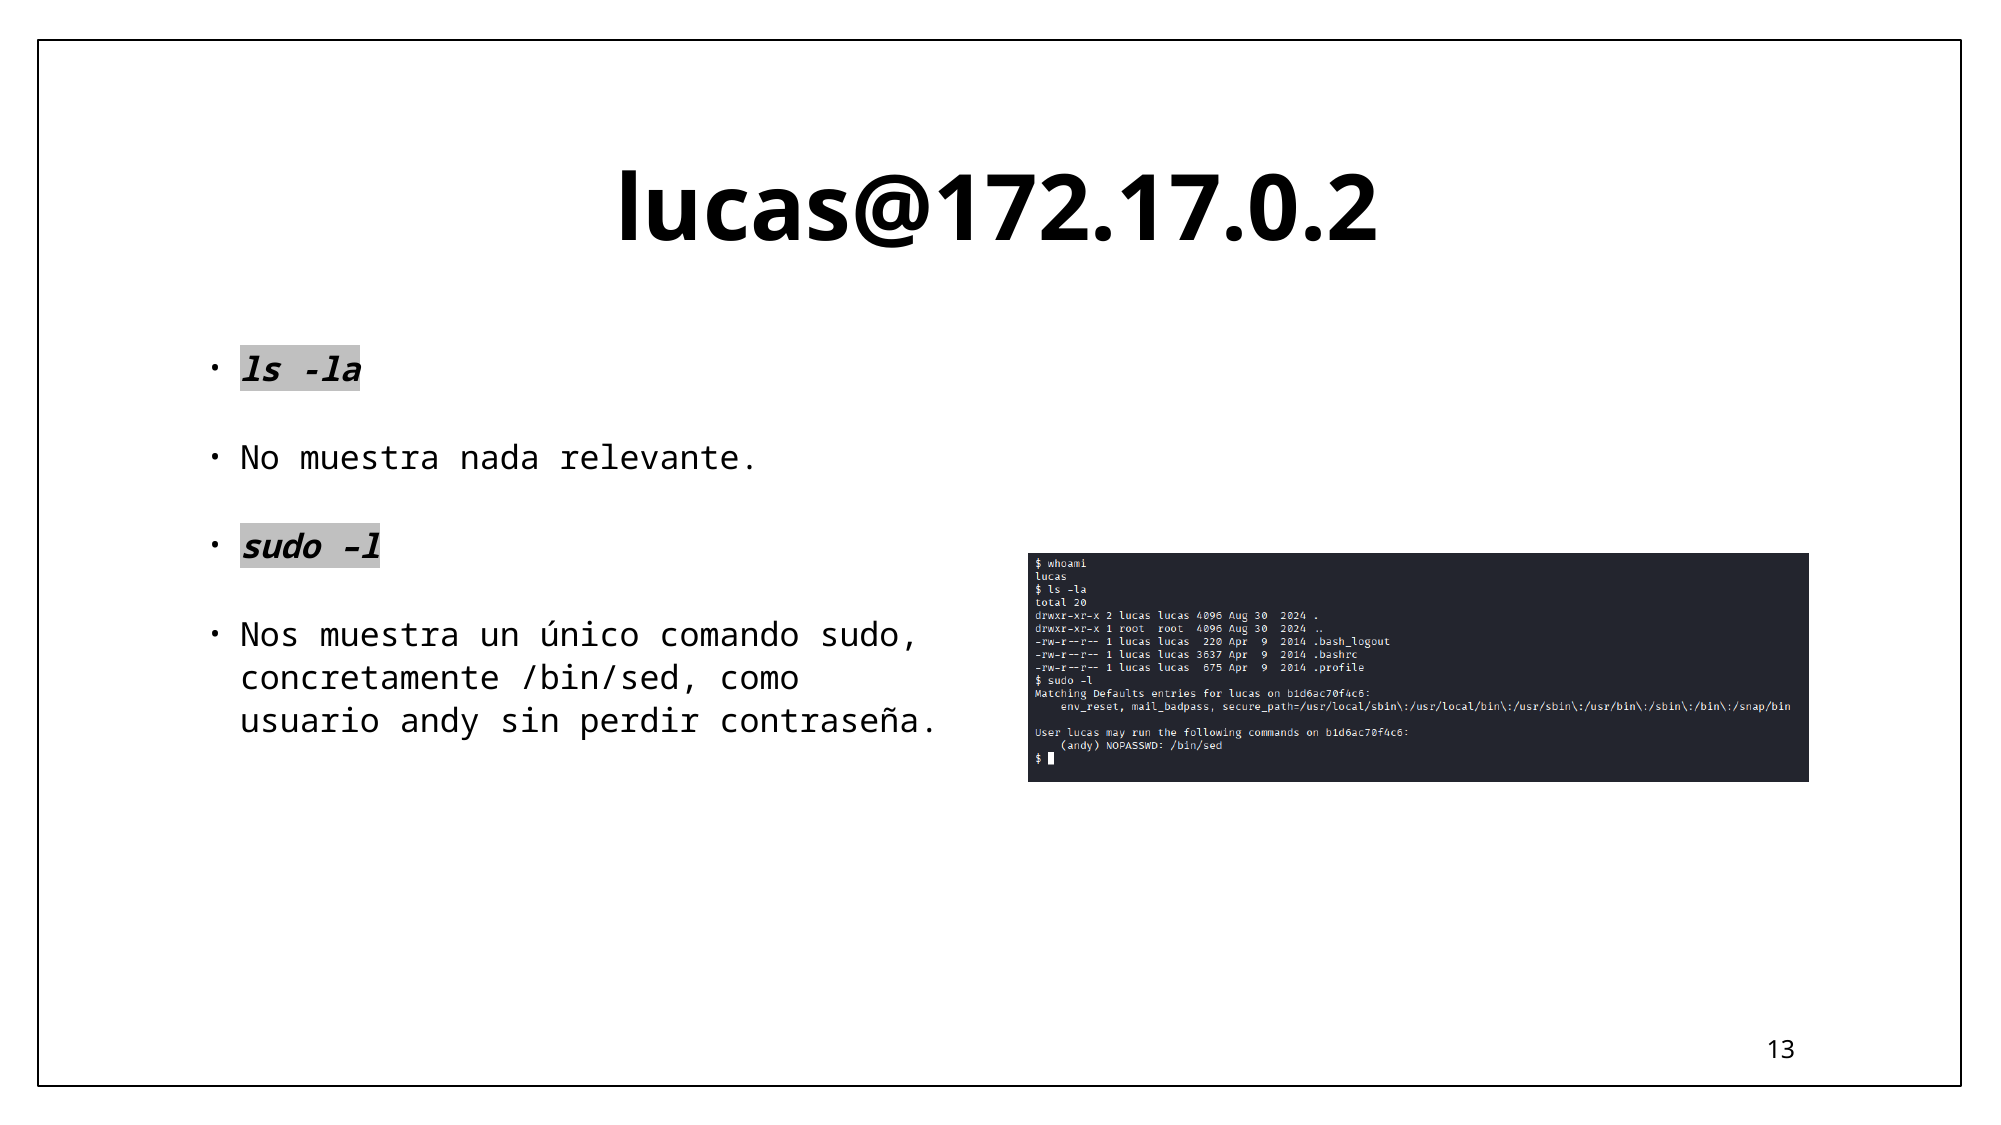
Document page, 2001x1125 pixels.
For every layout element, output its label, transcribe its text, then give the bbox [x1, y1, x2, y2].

title lucas@172.17.0.2 [187, 99, 1808, 323]
slide_number 13 [1530, 1020, 1811, 1081]
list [1027, 553, 1809, 782]
list ls -la No muestra nada relevante. sudo –l Nos muestra un único comando sudo, concretamente /bin/sed, como usuario andy sin perdir contraseña. [187, 337, 968, 998]
